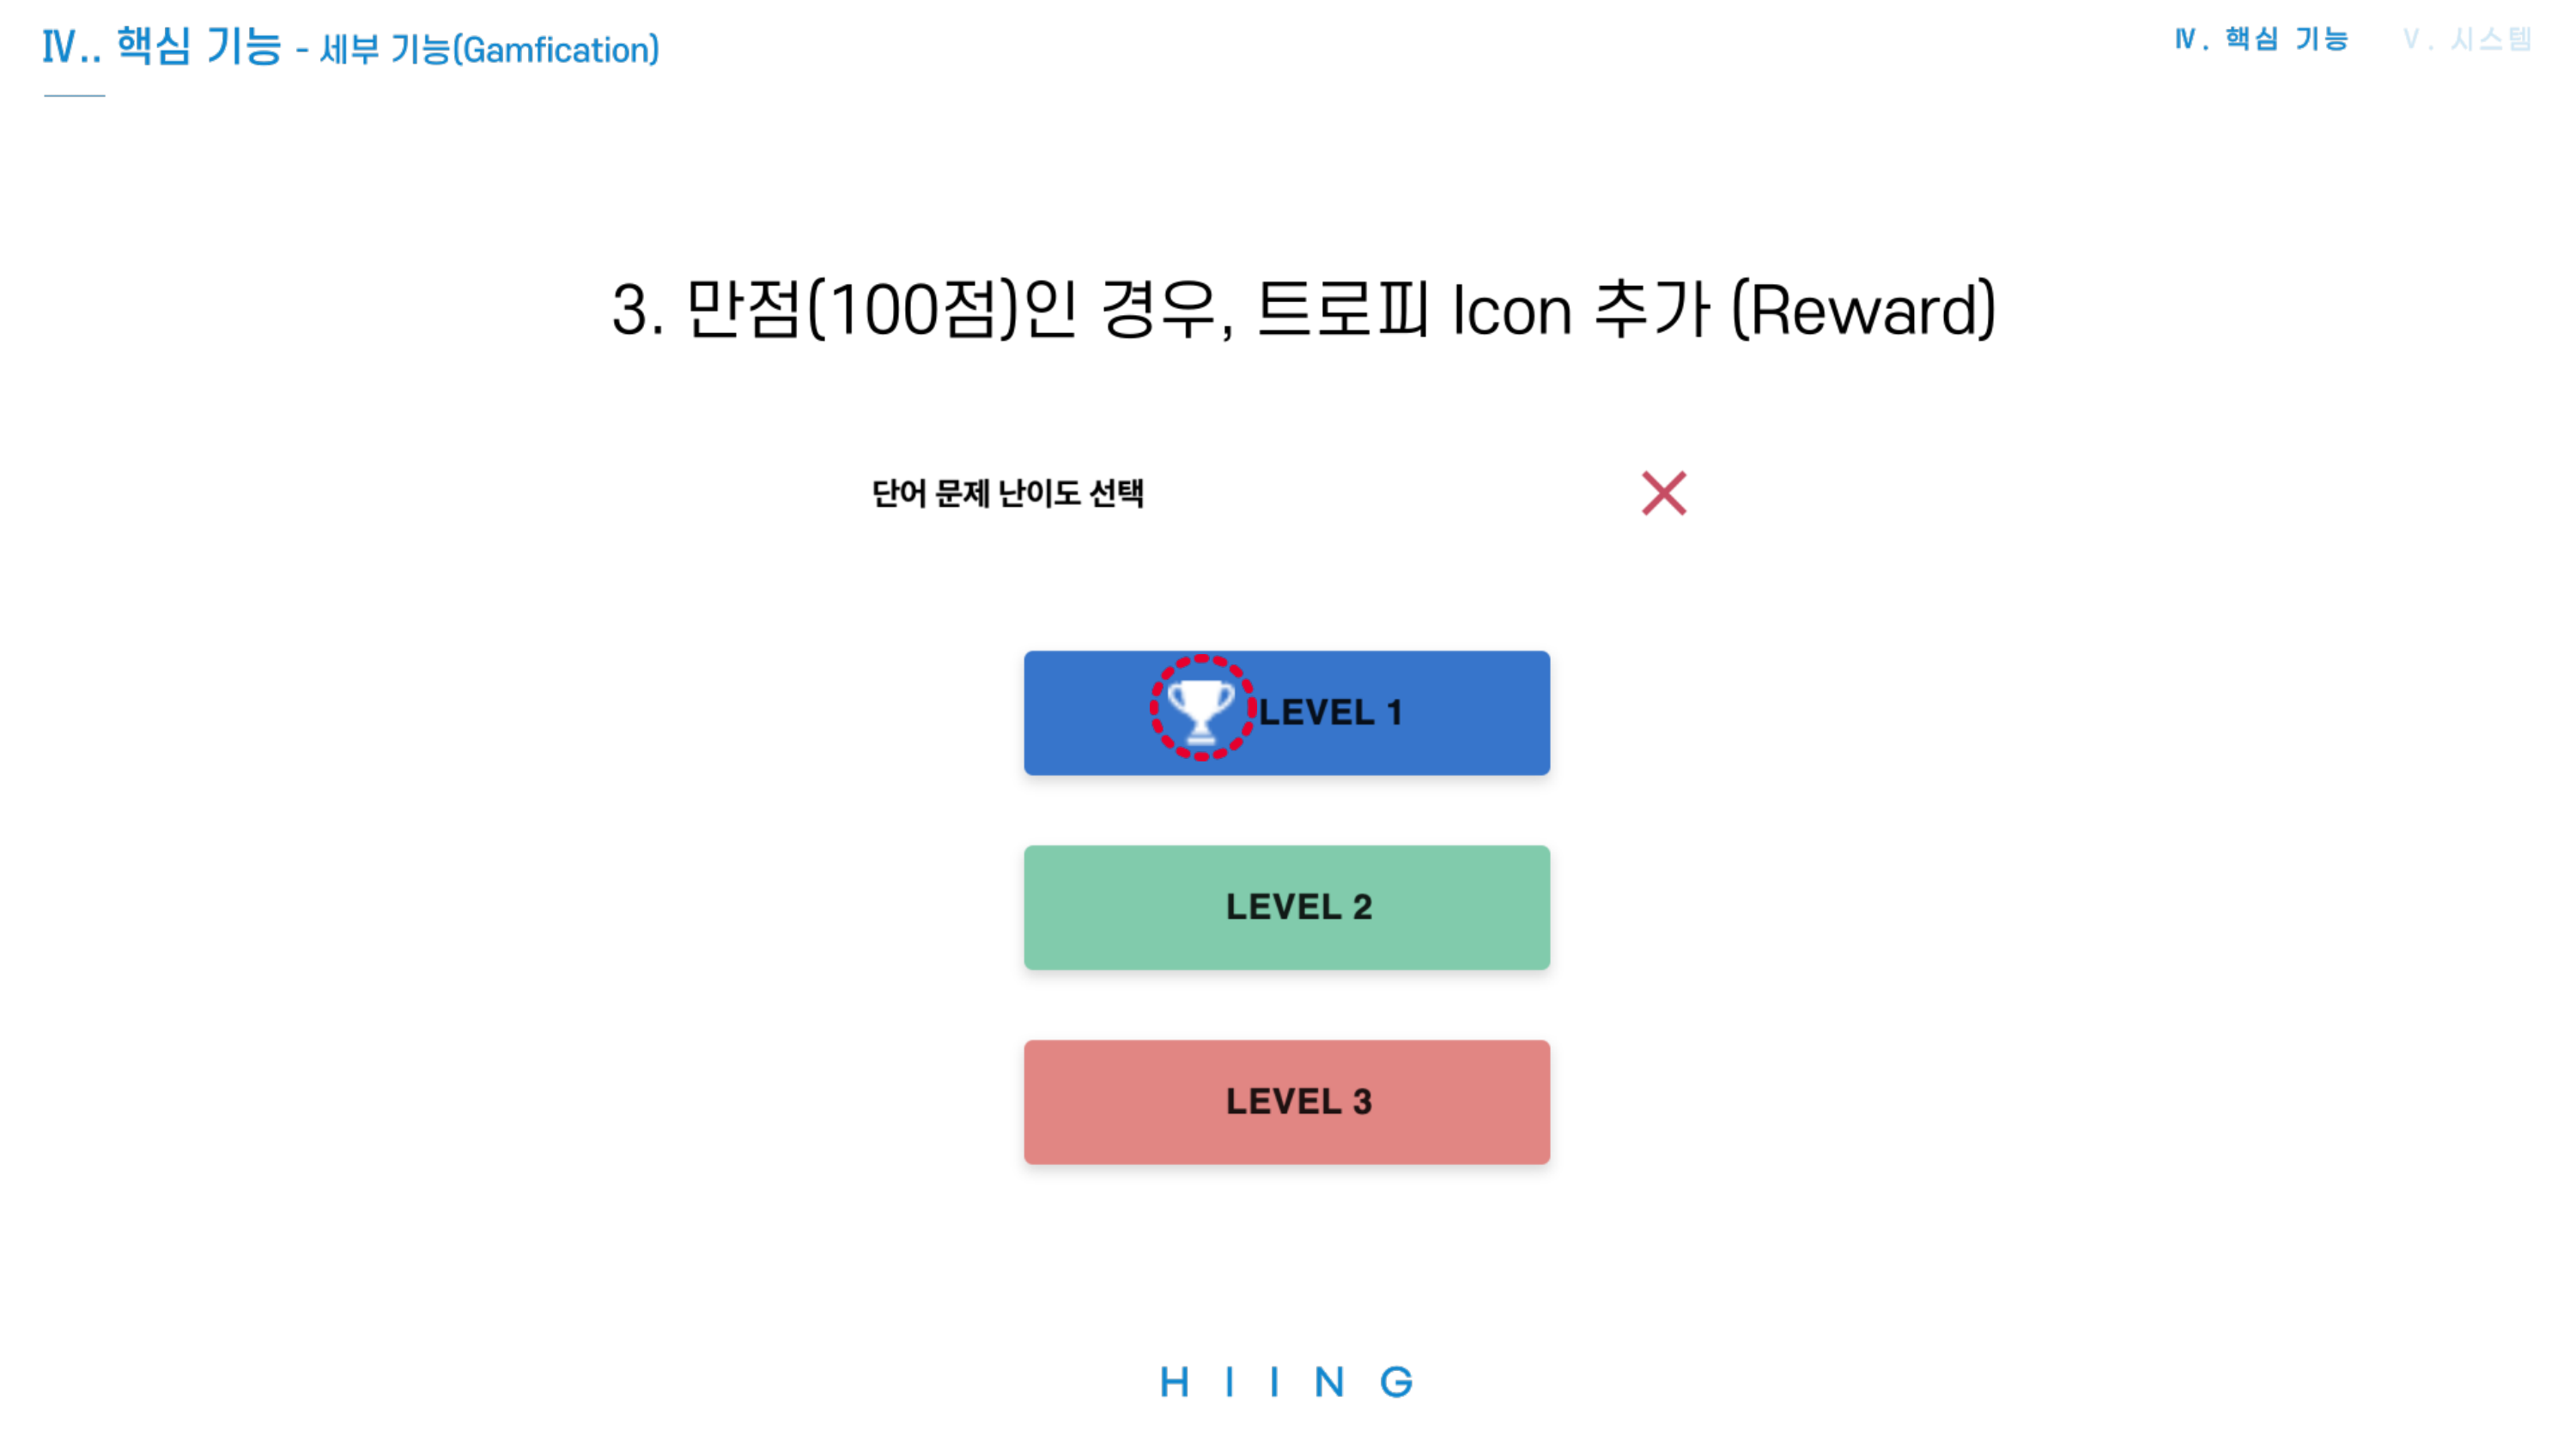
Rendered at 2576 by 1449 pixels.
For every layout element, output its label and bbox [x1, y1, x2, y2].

text_box [853, 421, 1723, 1292]
picture [2370, 18, 2546, 68]
text_box [1150, 654, 1257, 762]
picture [33, 9, 681, 84]
picture [1113, 1354, 1430, 1420]
picture [601, 255, 2030, 371]
picture [2144, 18, 2360, 68]
text_box [44, 93, 106, 99]
